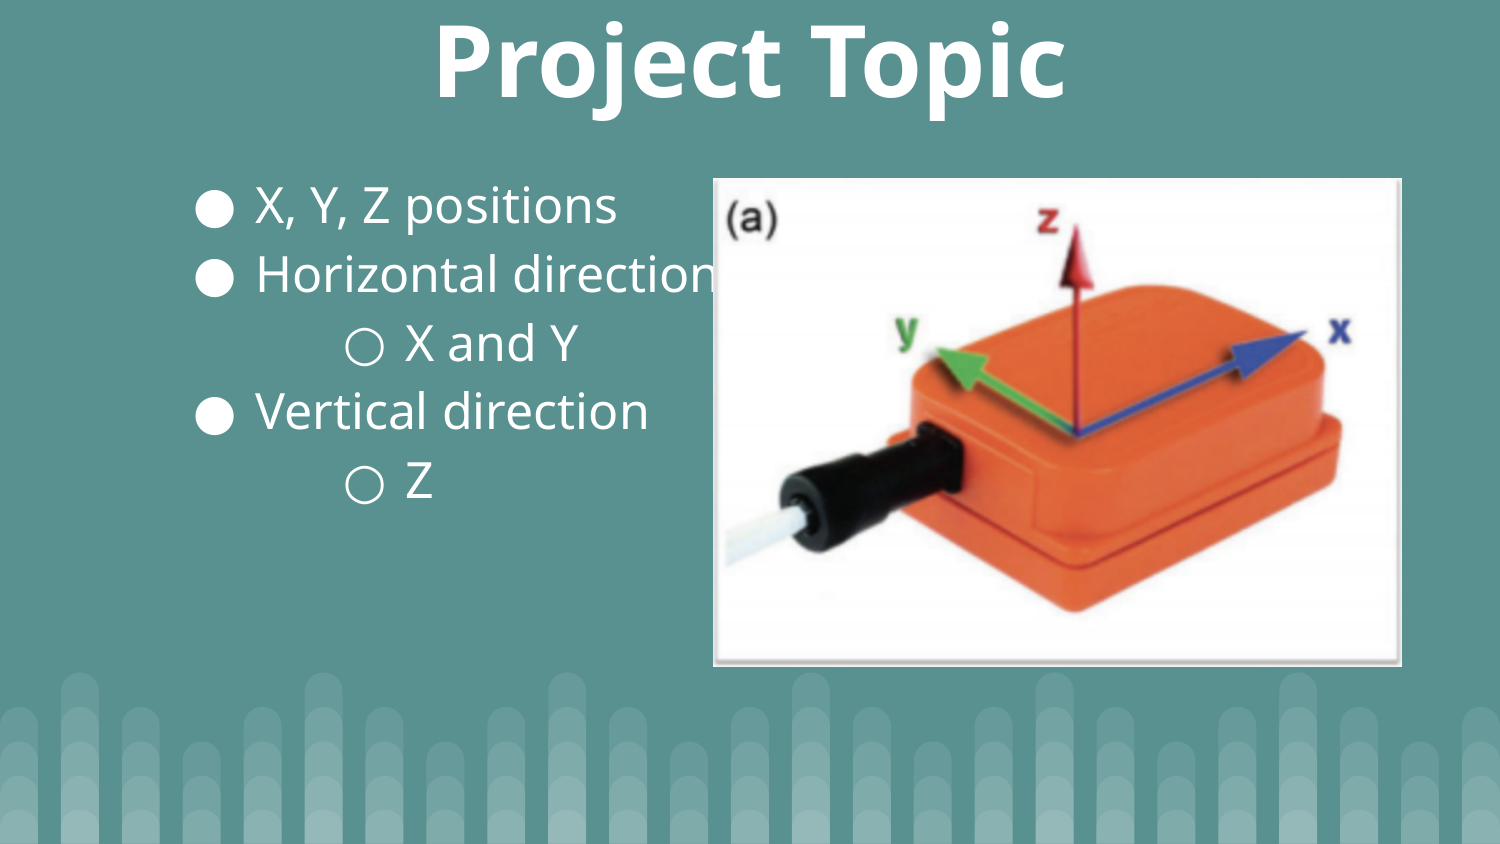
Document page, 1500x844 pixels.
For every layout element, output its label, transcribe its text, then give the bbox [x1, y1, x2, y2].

list X, Y, Z positions Horizontal direction X and Y Vertical direction Z [165, 149, 1210, 764]
picture [712, 178, 1402, 667]
title Project Topic [227, 6, 1273, 110]
